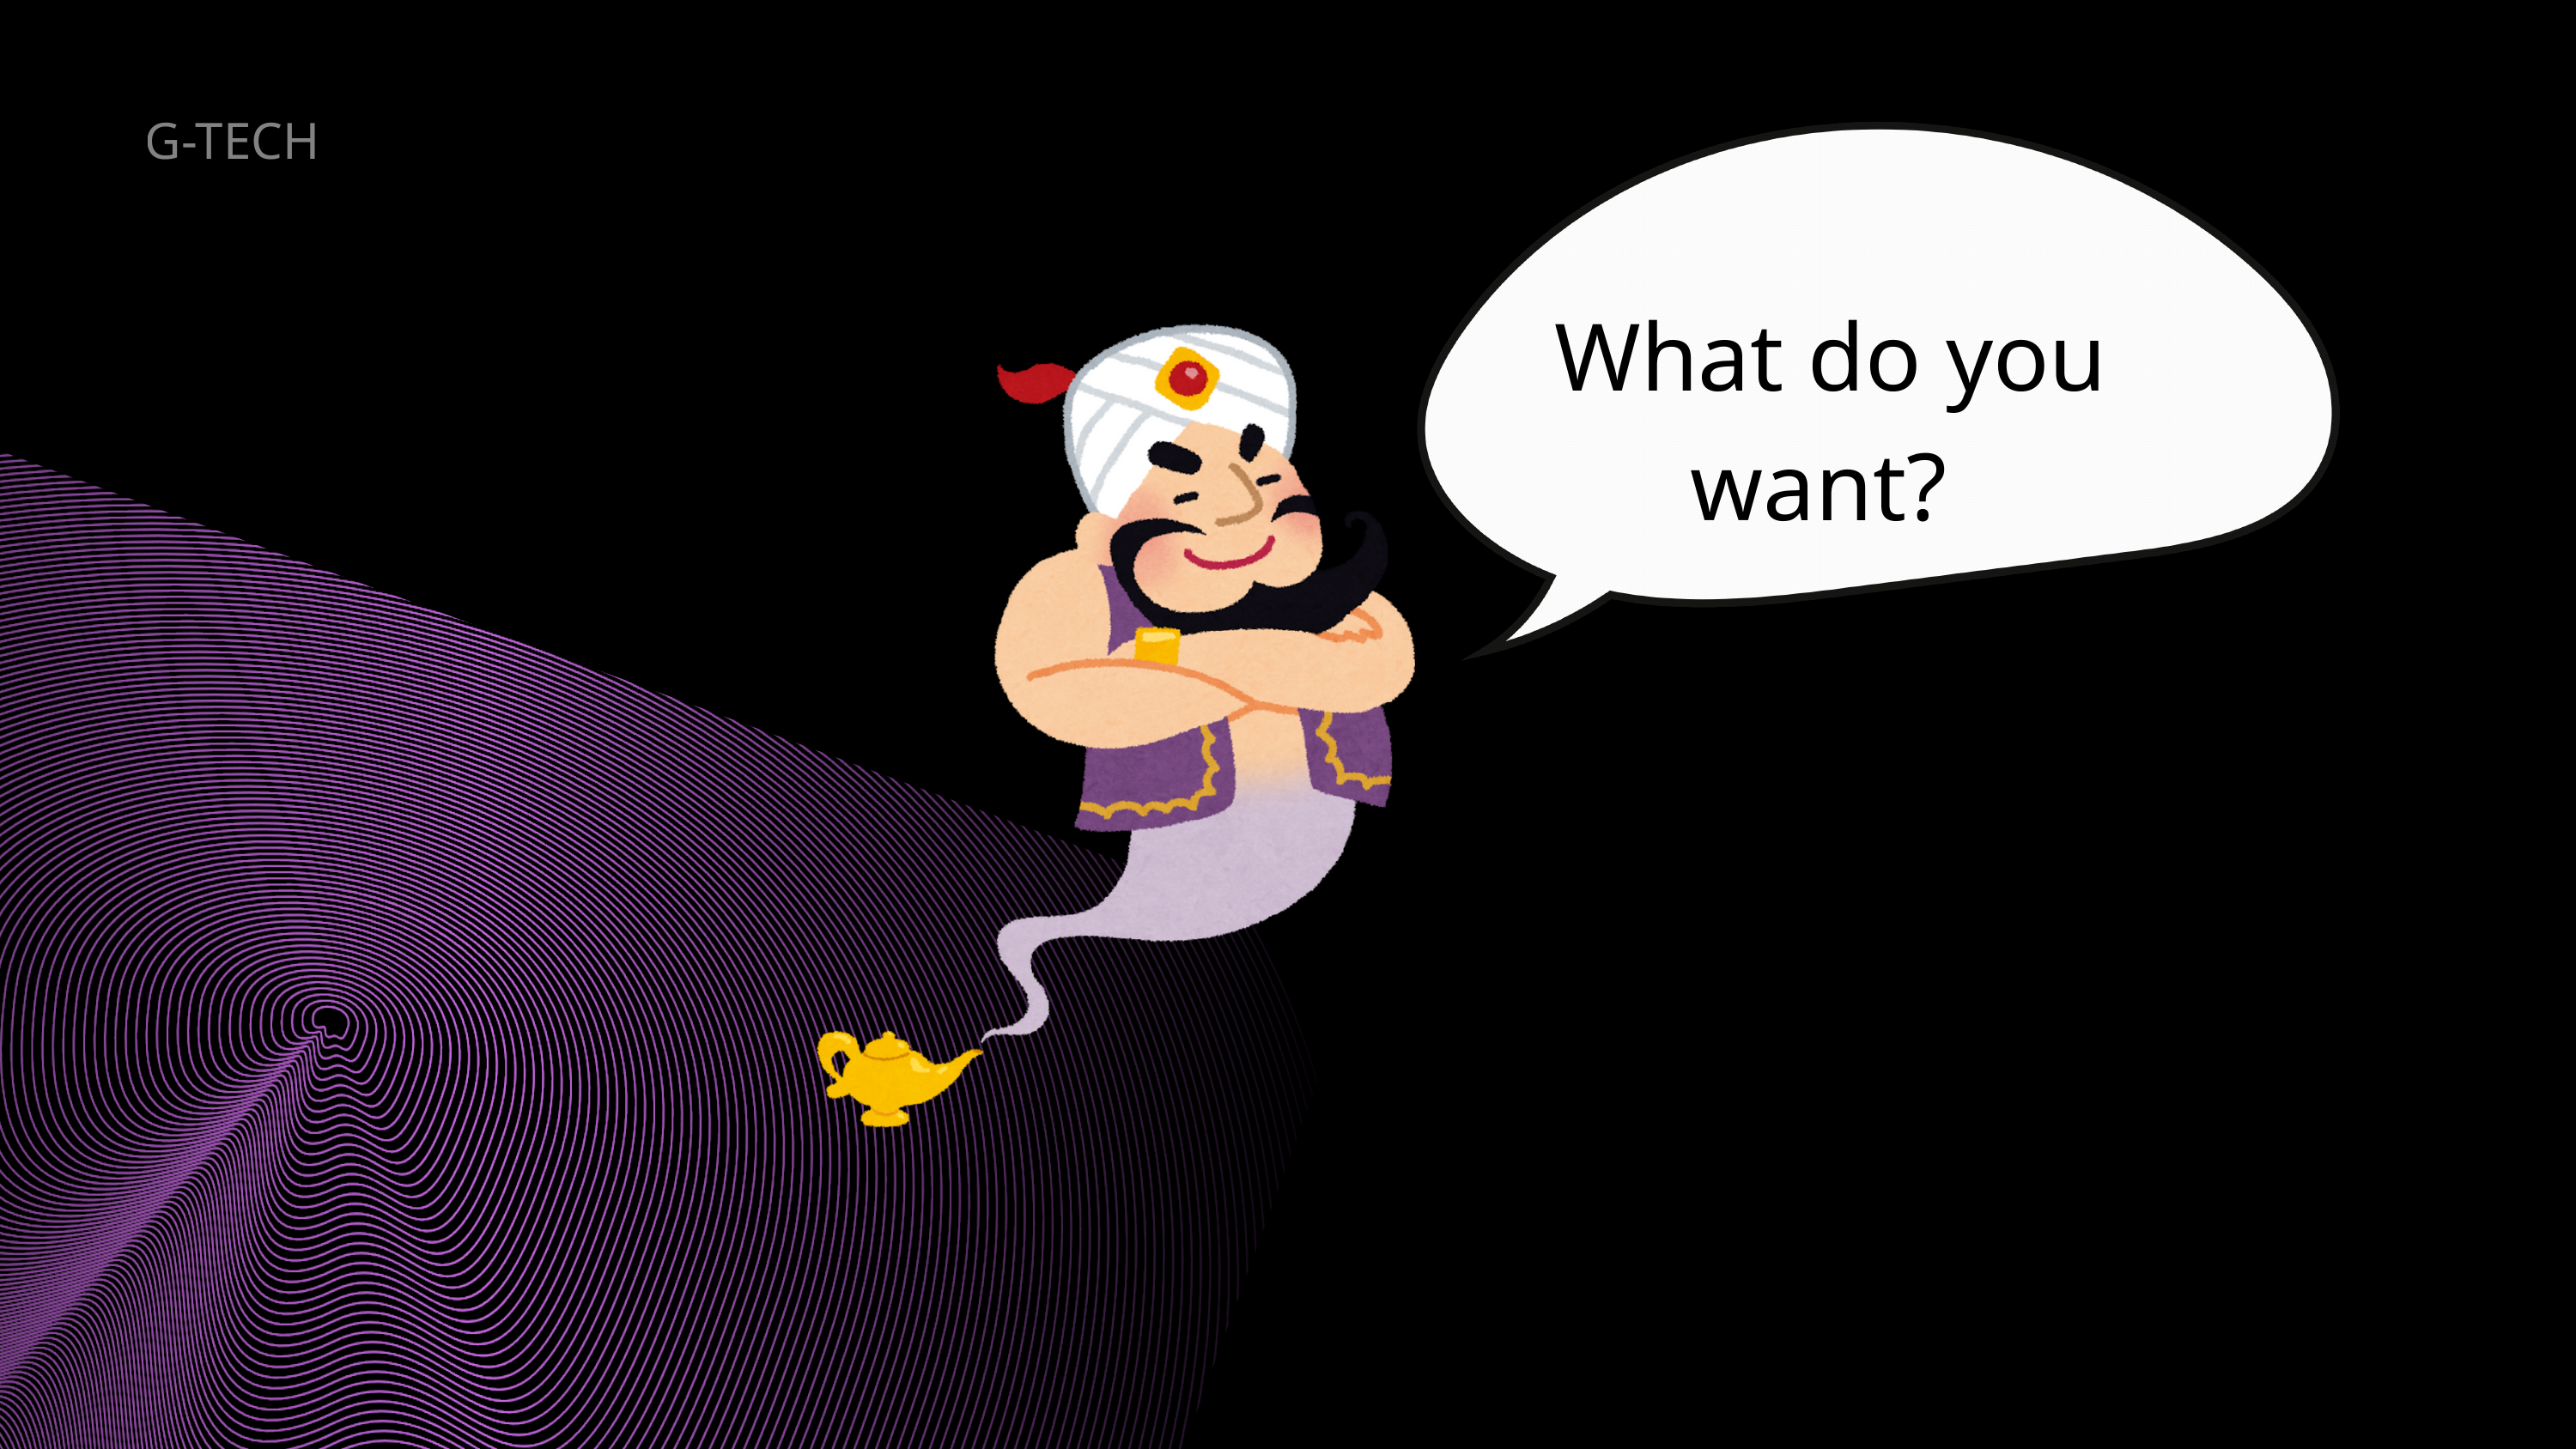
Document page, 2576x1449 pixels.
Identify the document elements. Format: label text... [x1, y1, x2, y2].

text_box [816, 323, 1416, 1128]
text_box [1414, 81, 2342, 661]
text_box G-TECH [144, 99, 568, 169]
text_box [0, 451, 1301, 1449]
